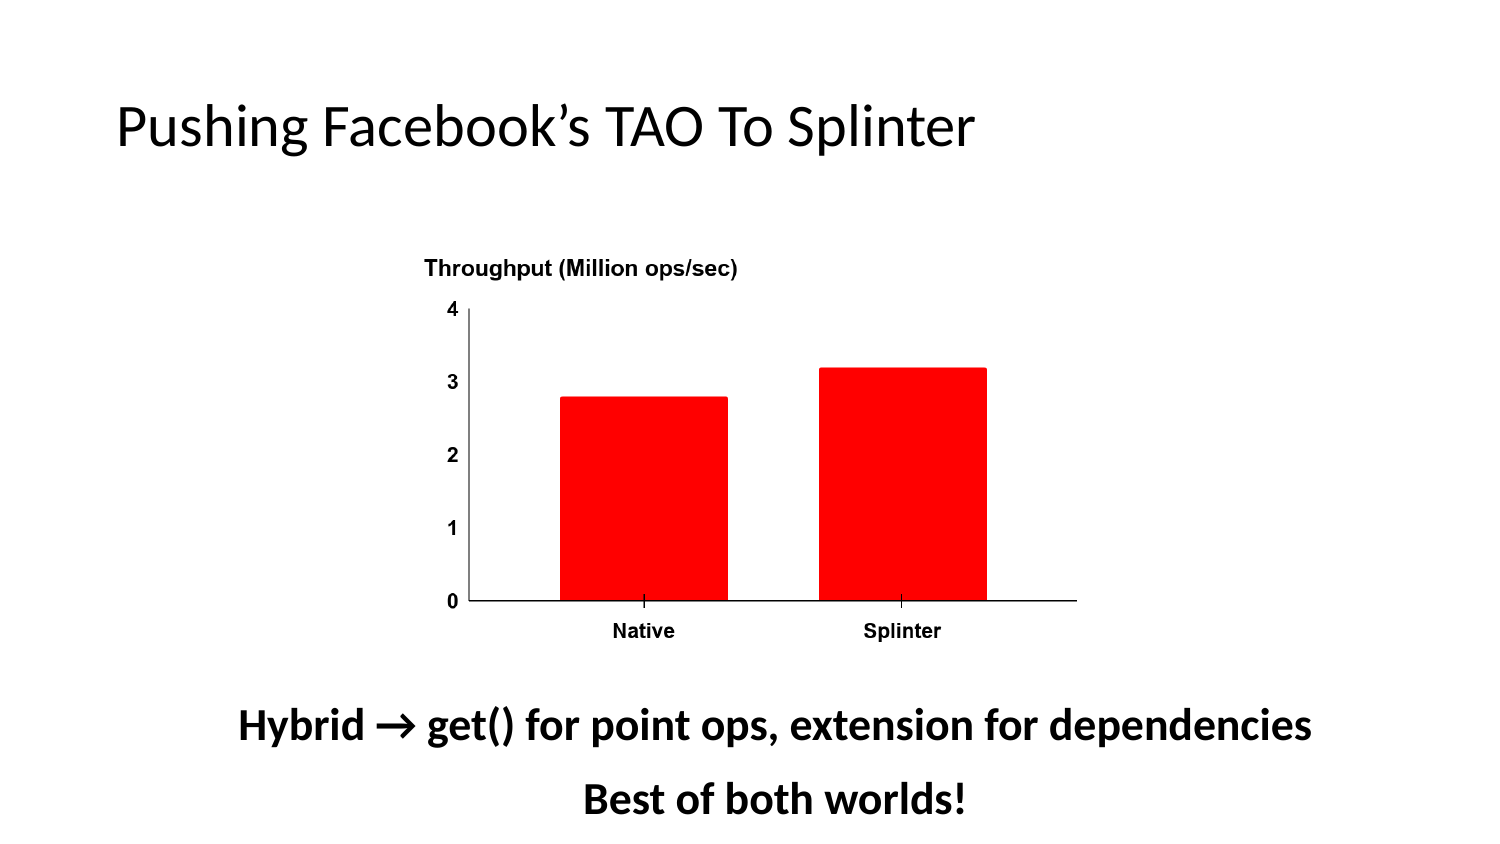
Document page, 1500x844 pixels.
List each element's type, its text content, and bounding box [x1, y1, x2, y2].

text_box Pushing Facebook’s TAO To Splinter [103, 44, 1397, 208]
text_box Hybrid → get() for point ops, extension for dependencies Best of both worlds! [67, 688, 1483, 812]
picture [401, 232, 1099, 664]
